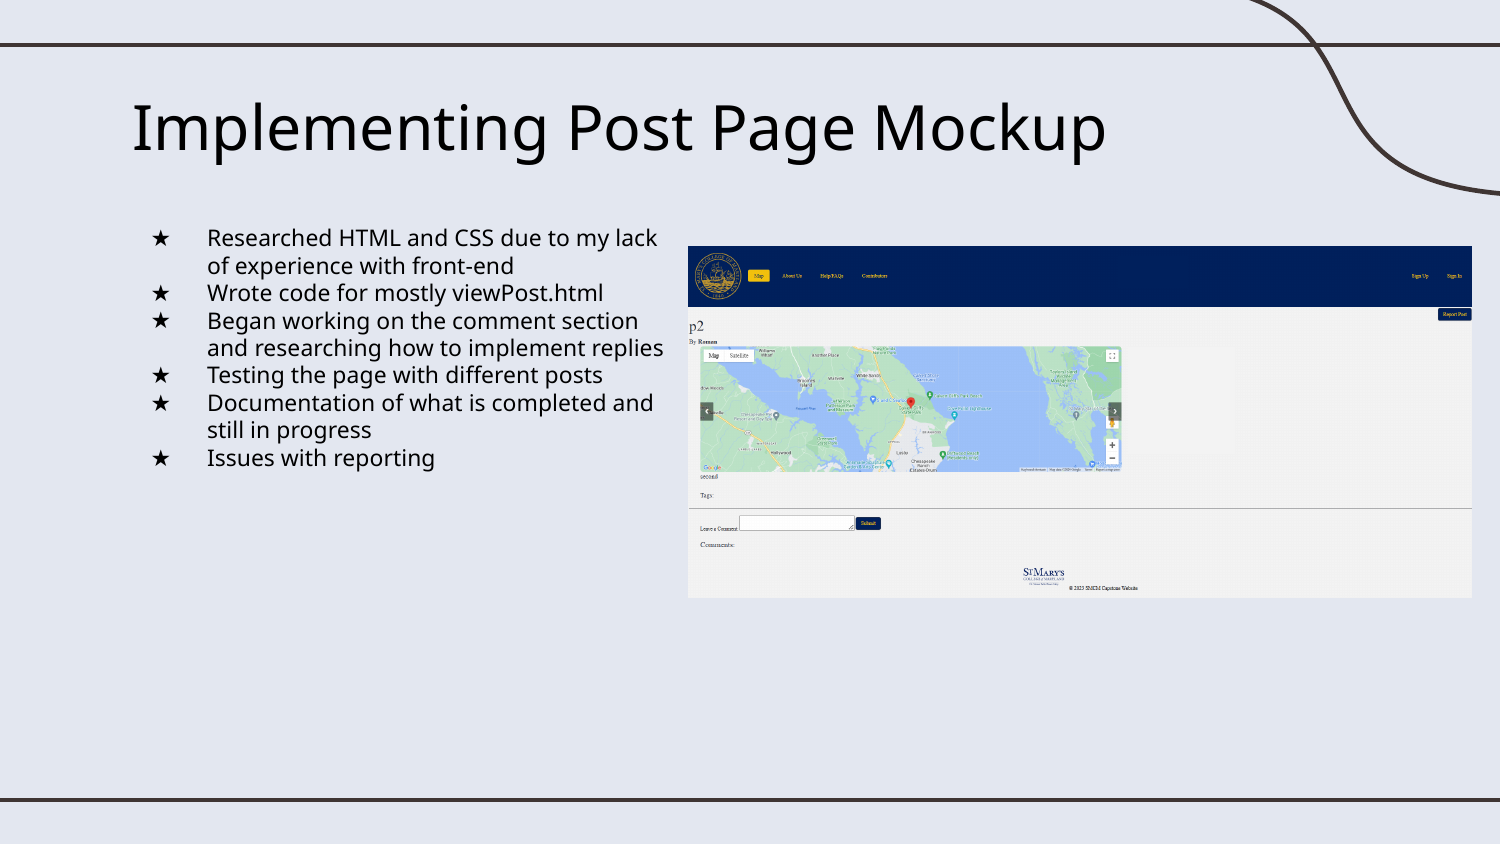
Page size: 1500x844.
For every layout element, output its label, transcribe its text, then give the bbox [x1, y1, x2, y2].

list Researched HTML and CSS due to my lack of experience with front-end Wrote code for mostly viewPost.html Began working on the comment section and researching how to implement replies Testing the page with different posts Documentation of what is completed and still in progress Issues with reporting [116, 208, 689, 750]
picture [688, 246, 1473, 598]
title Implementing Post Page Mockup [116, 72, 1194, 167]
